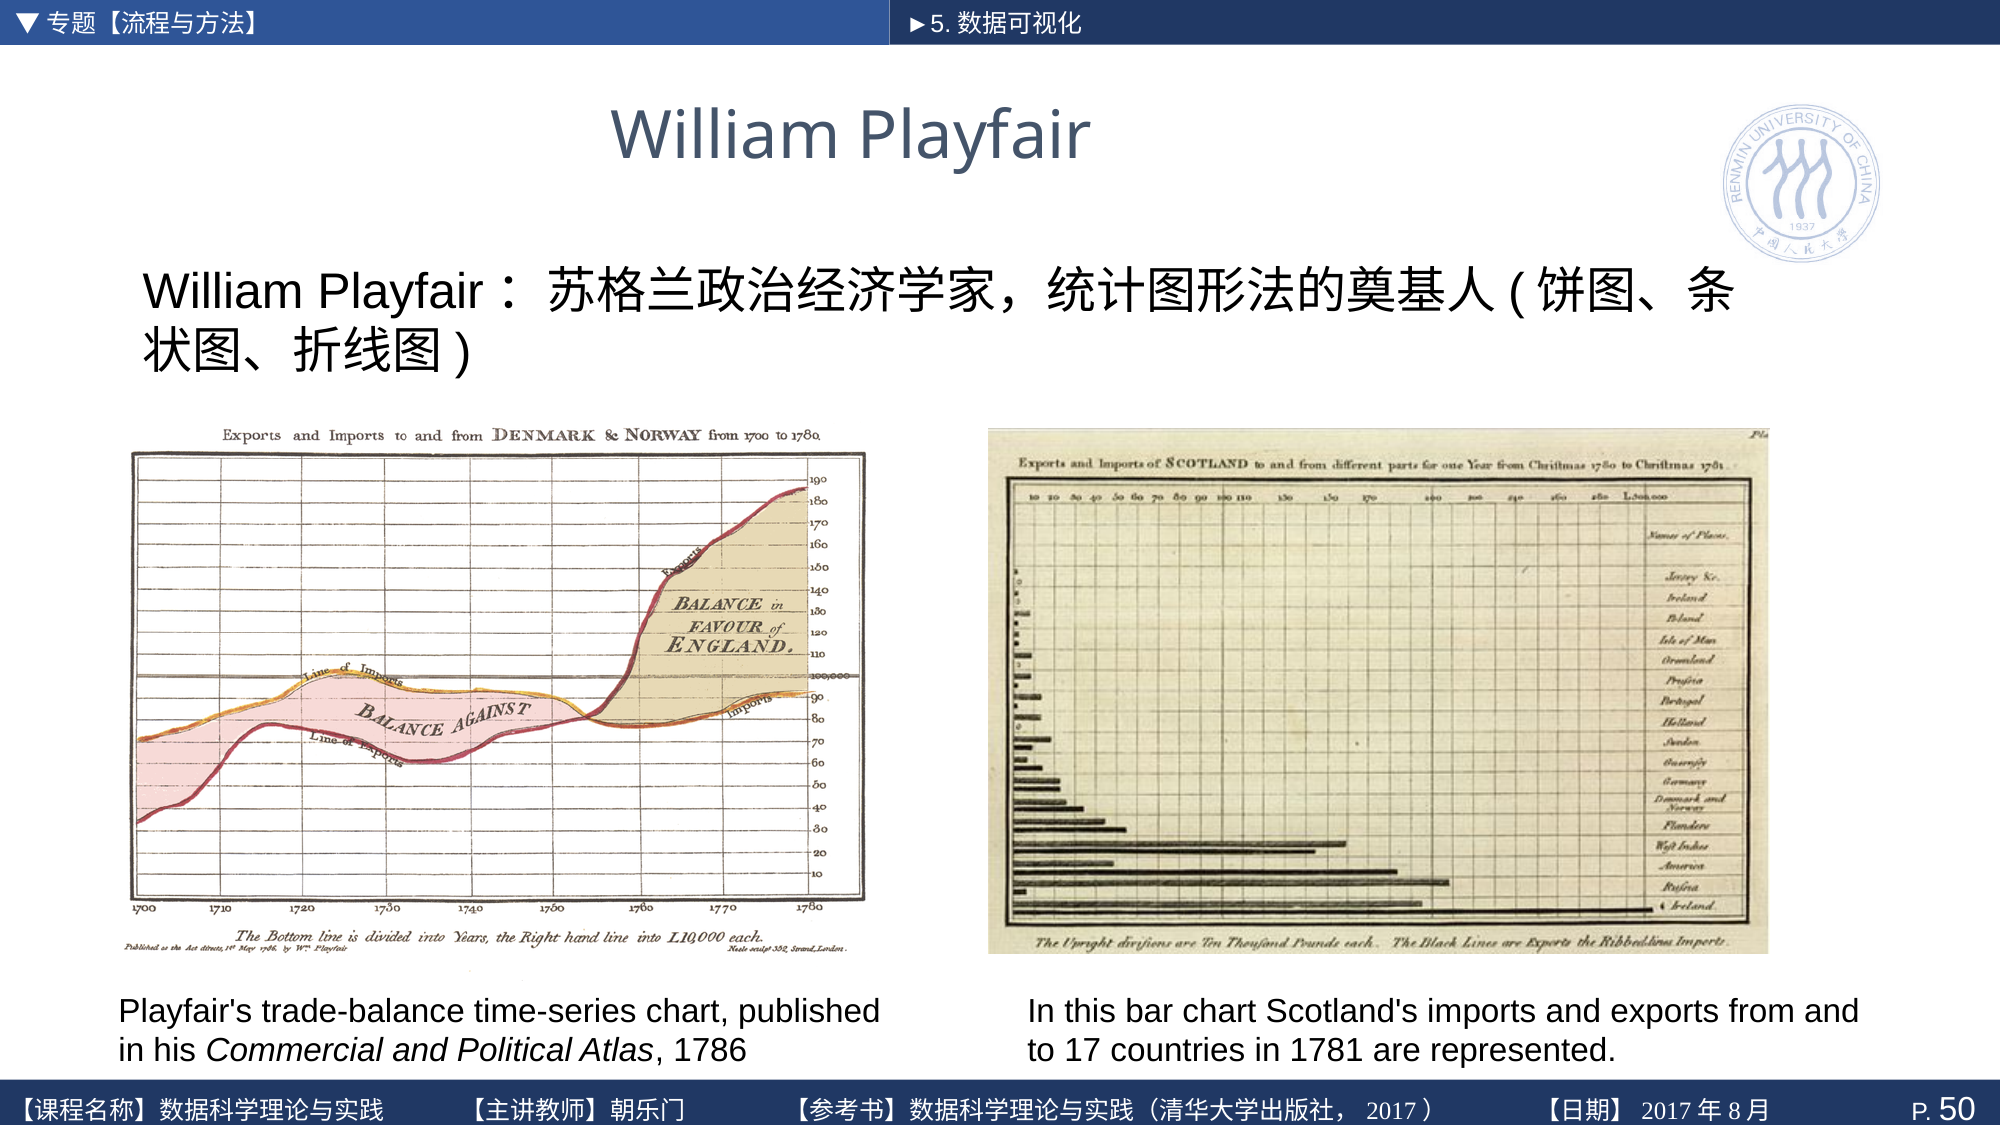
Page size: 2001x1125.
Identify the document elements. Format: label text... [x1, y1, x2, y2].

picture [103, 400, 890, 981]
text_box In this bar chart Scotland's imports and exports from and to 17 countries in 1781 are represented. [1012, 981, 1910, 1076]
text_box William Playfair：苏格兰政治经济学家，统计图形法的奠基人(饼图、条状图、折线图) [128, 250, 1770, 386]
text_box Playfair's trade-balance time-series chart, published in his Commercial and Political Atlas, 1786 [103, 981, 929, 1076]
list ▼专题【流程与方法】 [0, 0, 725, 43]
list ►5.数据可视化 [890, 0, 1249, 43]
title William Playfair [64, 64, 1639, 200]
picture [988, 428, 1770, 954]
